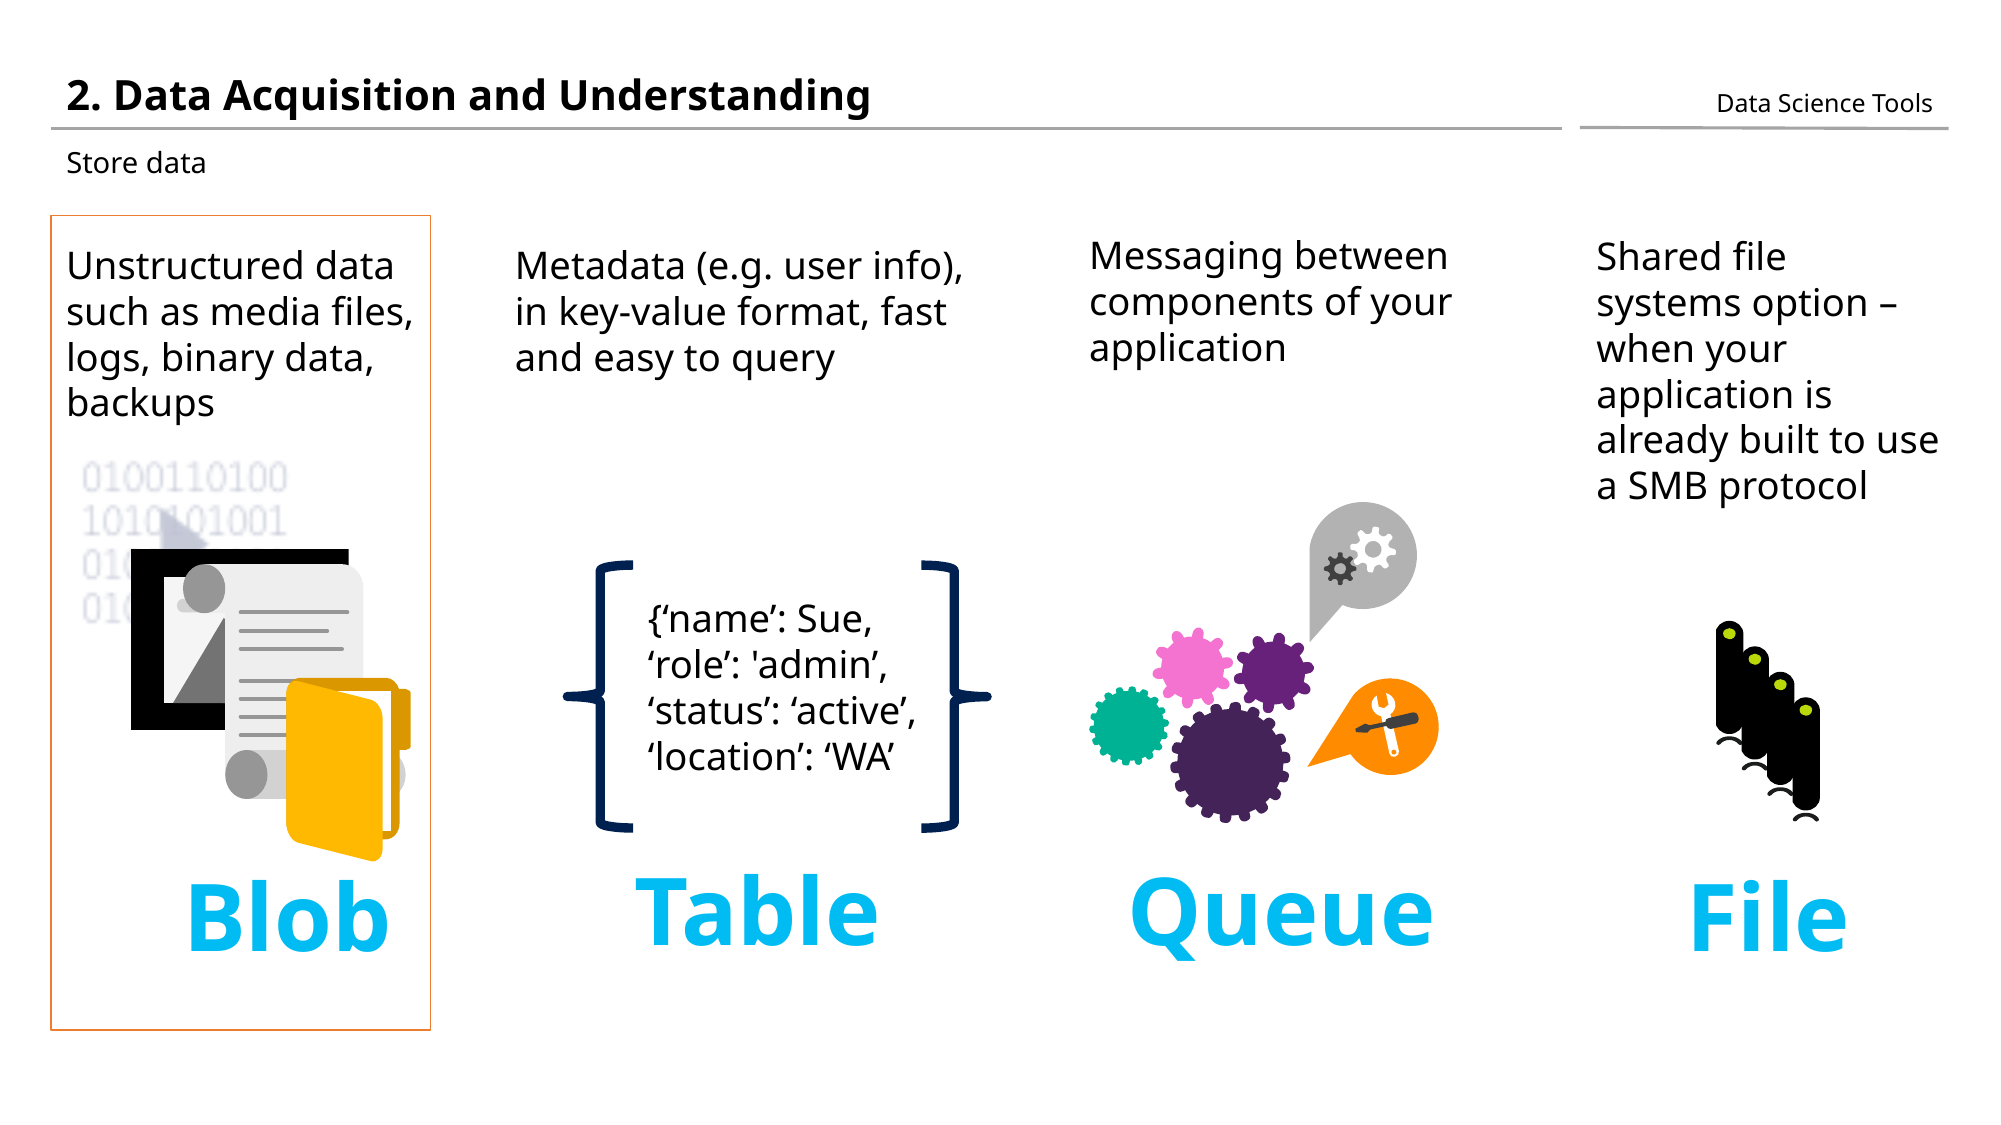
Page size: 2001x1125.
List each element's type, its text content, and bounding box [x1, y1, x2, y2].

text_box [51, 215, 431, 1030]
text_box Queue [1112, 844, 1451, 972]
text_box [1089, 502, 1432, 824]
text_box Metadata (e.g. user info), in key-value format, fast and easy to query [500, 233, 1005, 386]
text_box Shared file systems option – when your application is already built to use a SMB protocol [1581, 224, 1956, 515]
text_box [567, 565, 987, 828]
text_box Messaging between components of your application [1074, 224, 1545, 377]
list Store data [51, 128, 1949, 199]
list Data Science Tools [1579, 81, 1949, 128]
title 2. Data Acquisition and Understanding [51, 59, 1563, 128]
text_box File [1671, 850, 1865, 978]
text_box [1715, 620, 1821, 823]
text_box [73, 450, 411, 862]
text_box Table [619, 844, 896, 972]
text_box Unstructured data such as media files, logs, binary data, backups [431, 233, 439, 432]
